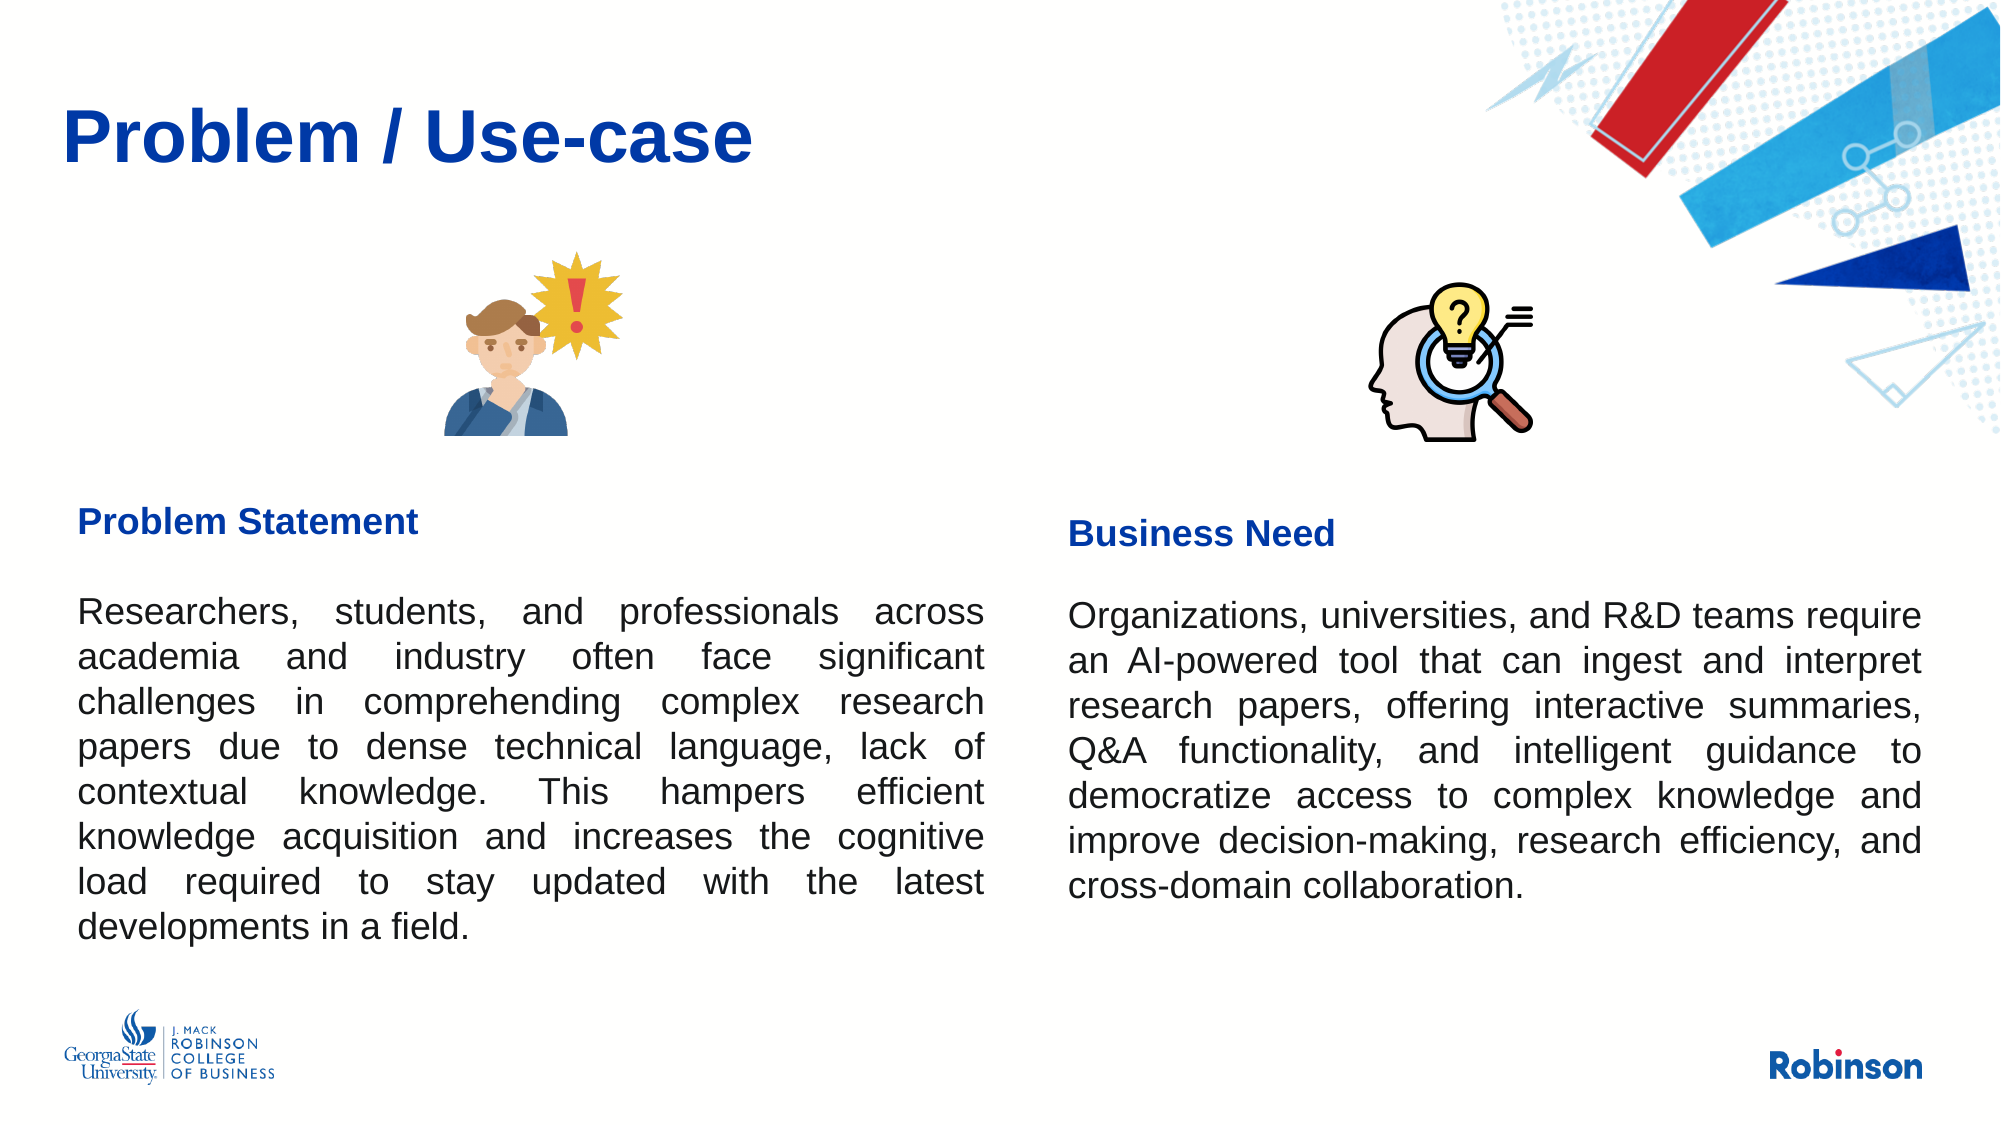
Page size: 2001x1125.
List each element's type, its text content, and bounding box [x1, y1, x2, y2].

title Problem / Use-case [62, 96, 1938, 179]
text_box Business Need Organizations, universities, and R&D teams require an AI-powered tool that can ingest and interpret research papers, offering interactive summaries, Q&A functionality, and intelligent guidance to democratize access to complex knowledge and improve decision-making, research efficiency, and cross-domain collaboration. [1052, 501, 1938, 1032]
text_box Problem Statement Researchers, students, and professionals across academia and industry often face significant challenges in comprehending complex research papers due to dense technical language, lack of contextual knowledge. This hampers efficient knowledge acquisition and increases the cognitive load required to stay updated with the latest developments in a field. [62, 489, 1000, 1072]
picture [435, 248, 632, 443]
picture [1367, 0, 2001, 491]
picture [1770, 1049, 1922, 1079]
picture [64, 1072, 274, 1085]
